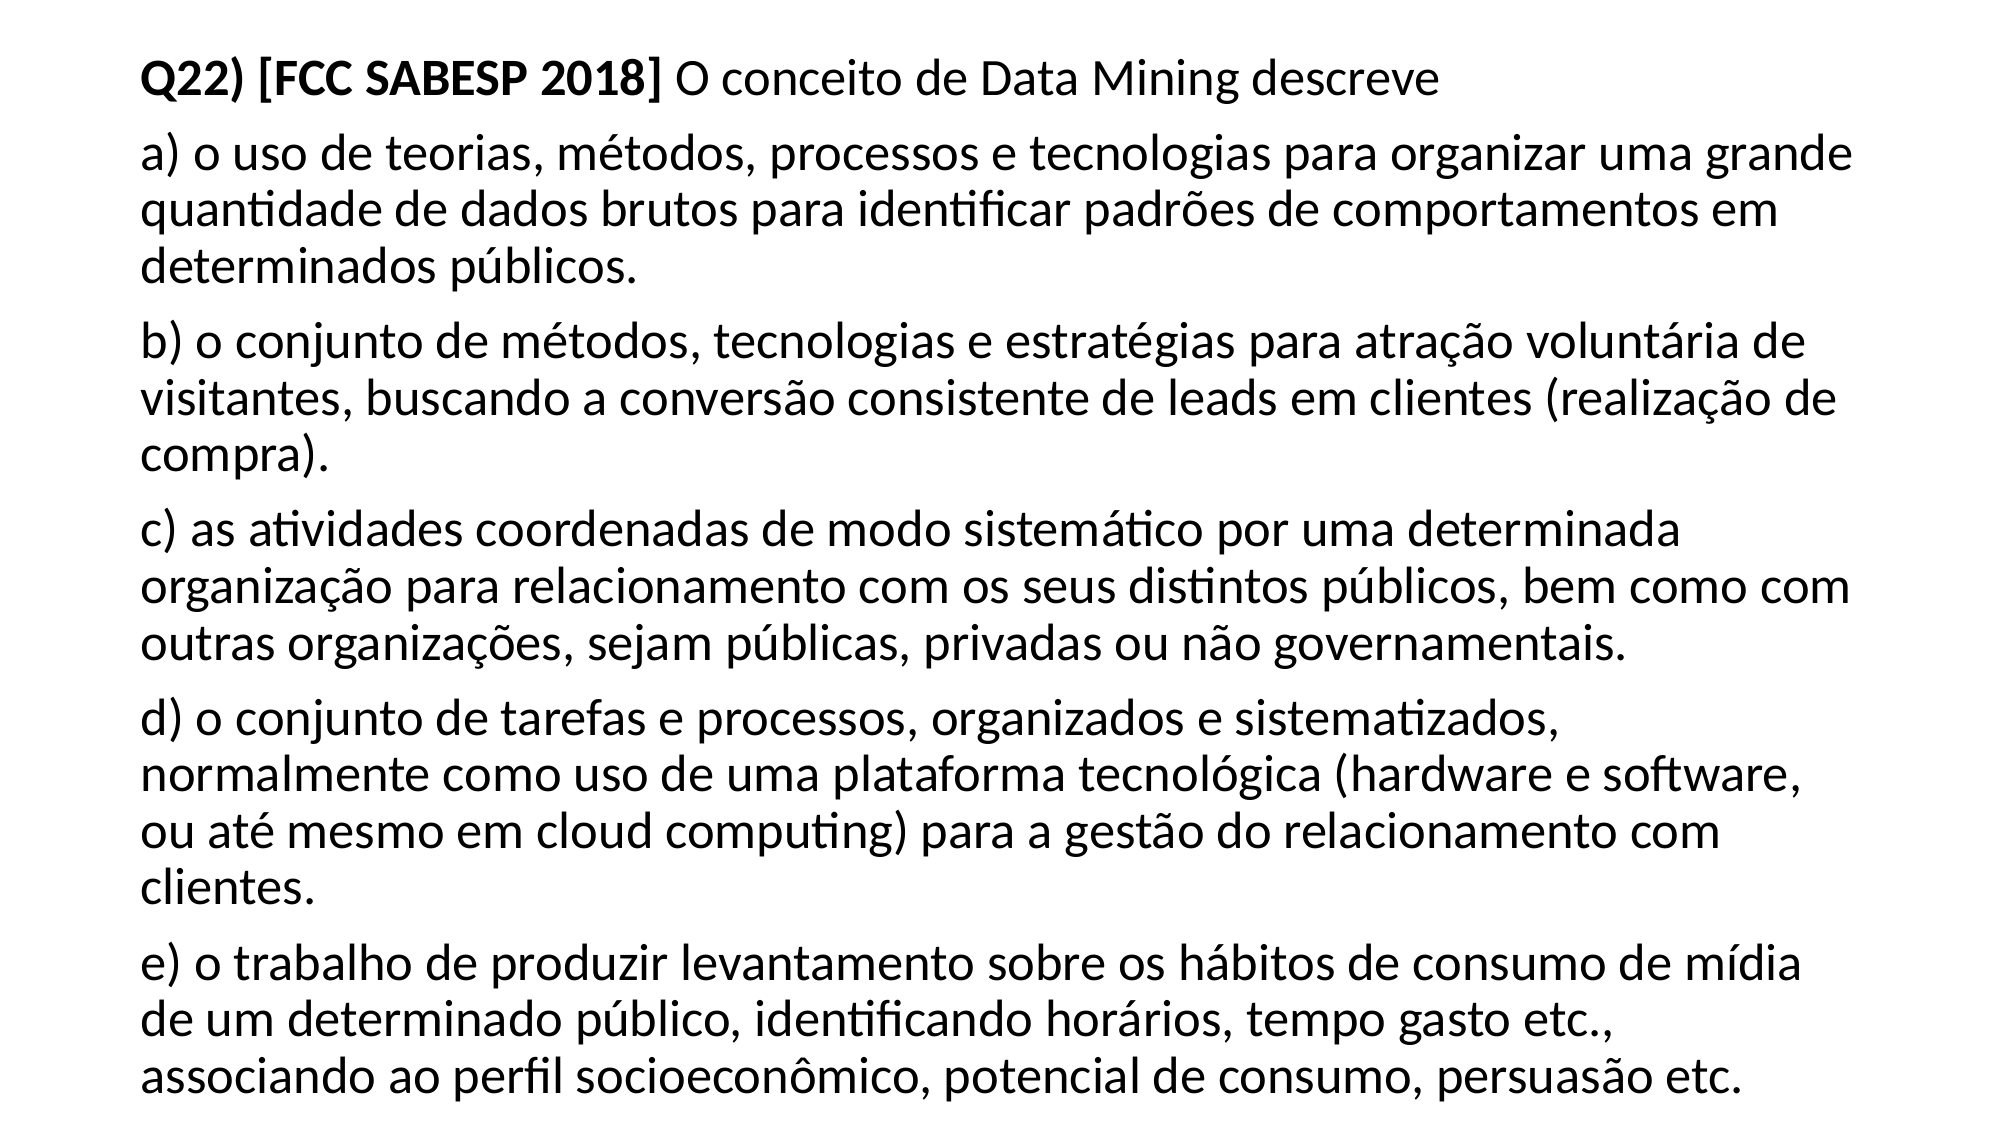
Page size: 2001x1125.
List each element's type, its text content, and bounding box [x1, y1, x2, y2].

list Q22) [FCC SABESP 2018] O conceito de Data Mining descreve a) o uso de teorias, métodos, processos e tecnologias para organizar uma grande quantidade de dados brutos para identificar padrões de comportamentos em determinados públicos. b) o conjunto de métodos, tecnologias e estratégias para atração voluntária de visitantes, buscando a conversão consistente de leads em clientes (realização de compra). c) as atividades coordenadas de modo sistemático por uma determinada organização para relacionamento com os seus distintos públicos, bem como com outras organizações, sejam públicas, privadas ou não governamentais. d) o conjunto de tarefas e processos, organizados e sistematizados, normalmente como uso de uma plataforma tecnológica (hardware e software, ou até mesmo em cloud computing) para a gestão do relacionamento com clientes. e) o trabalho de produzir levantamento sobre os hábitos de consumo de mídia de um determinado público, identificando horários, tempo gasto etc., associando ao perfil socioeconômico, potencial de consumo, persuasão etc. [125, 42, 1875, 1117]
